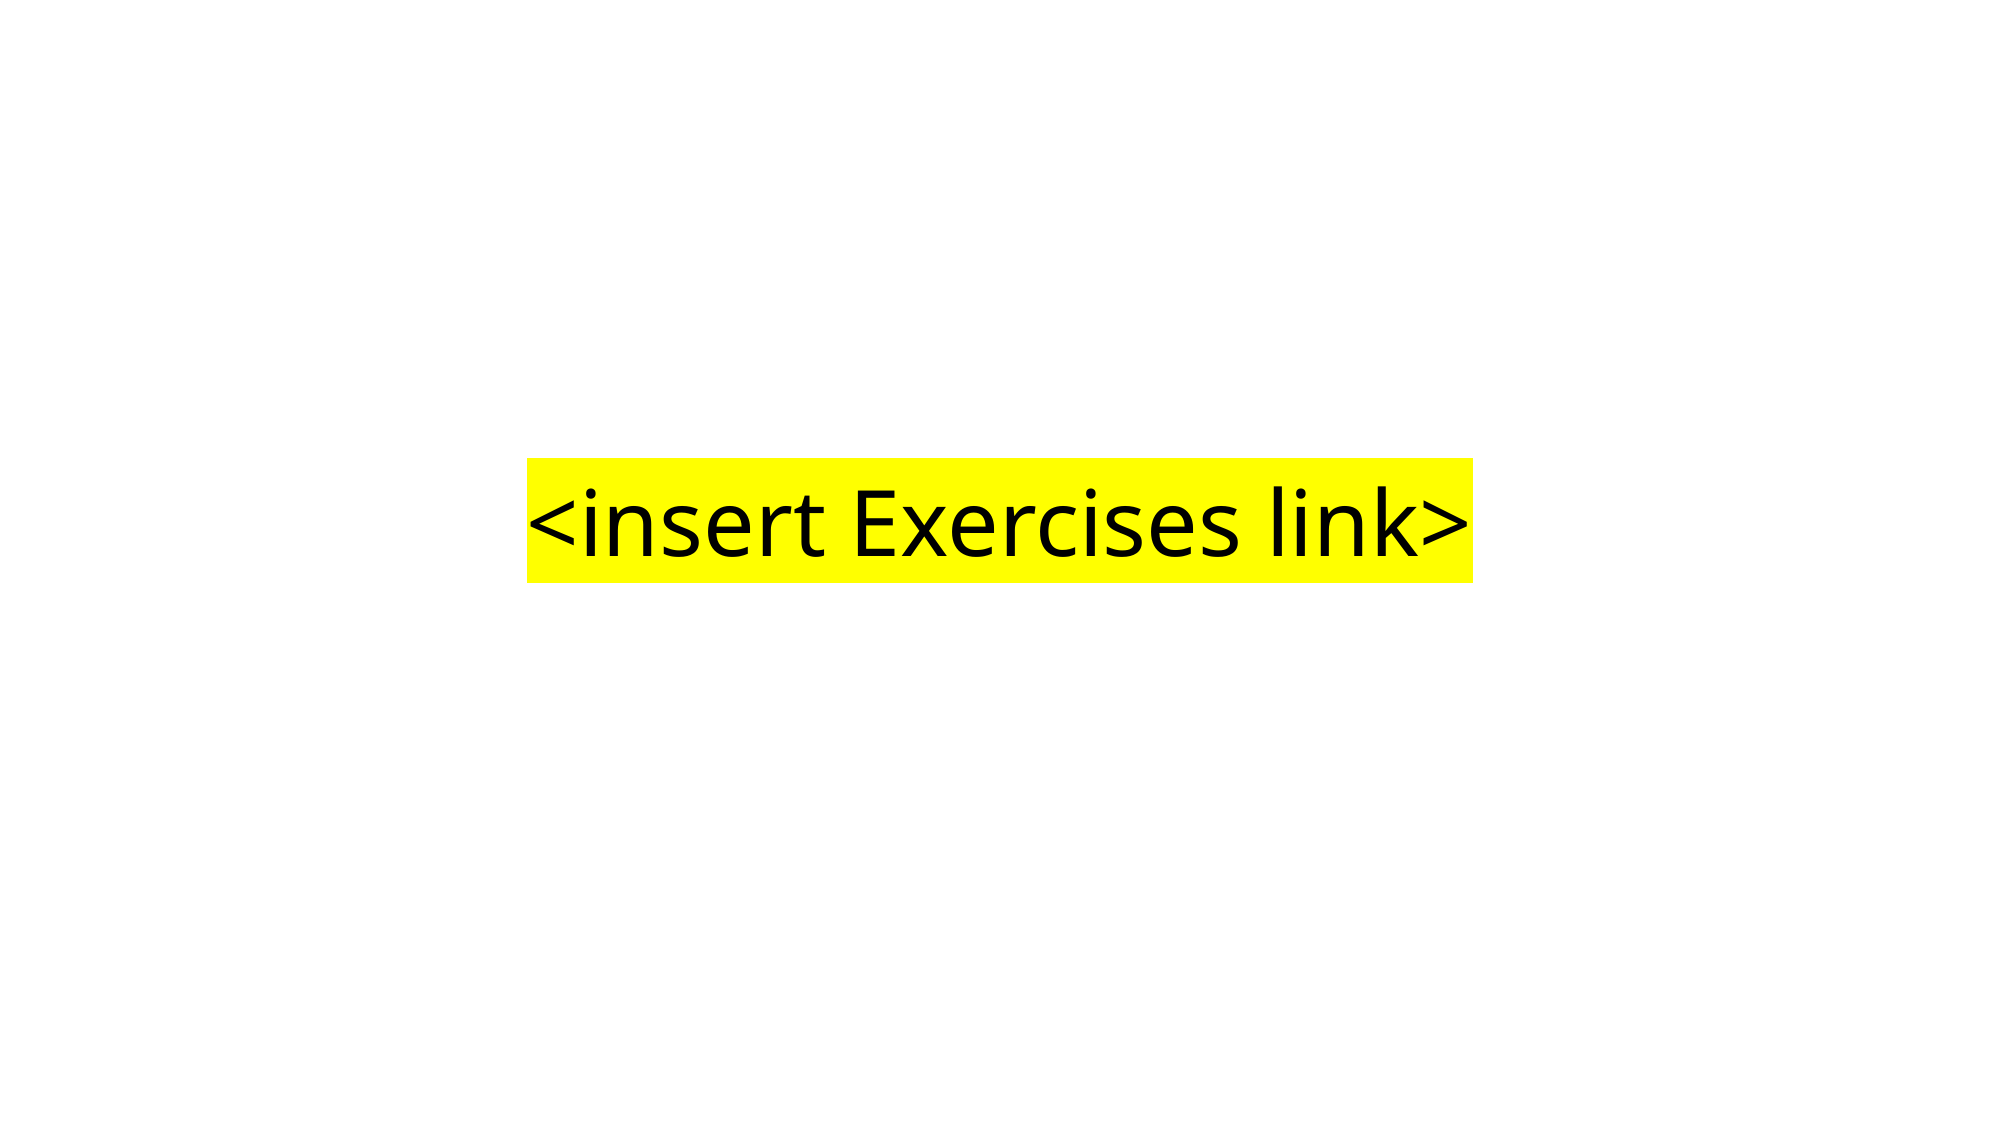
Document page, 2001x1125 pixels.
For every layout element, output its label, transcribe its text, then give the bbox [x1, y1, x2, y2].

title <insert Exercises link> [137, 417, 1863, 636]
